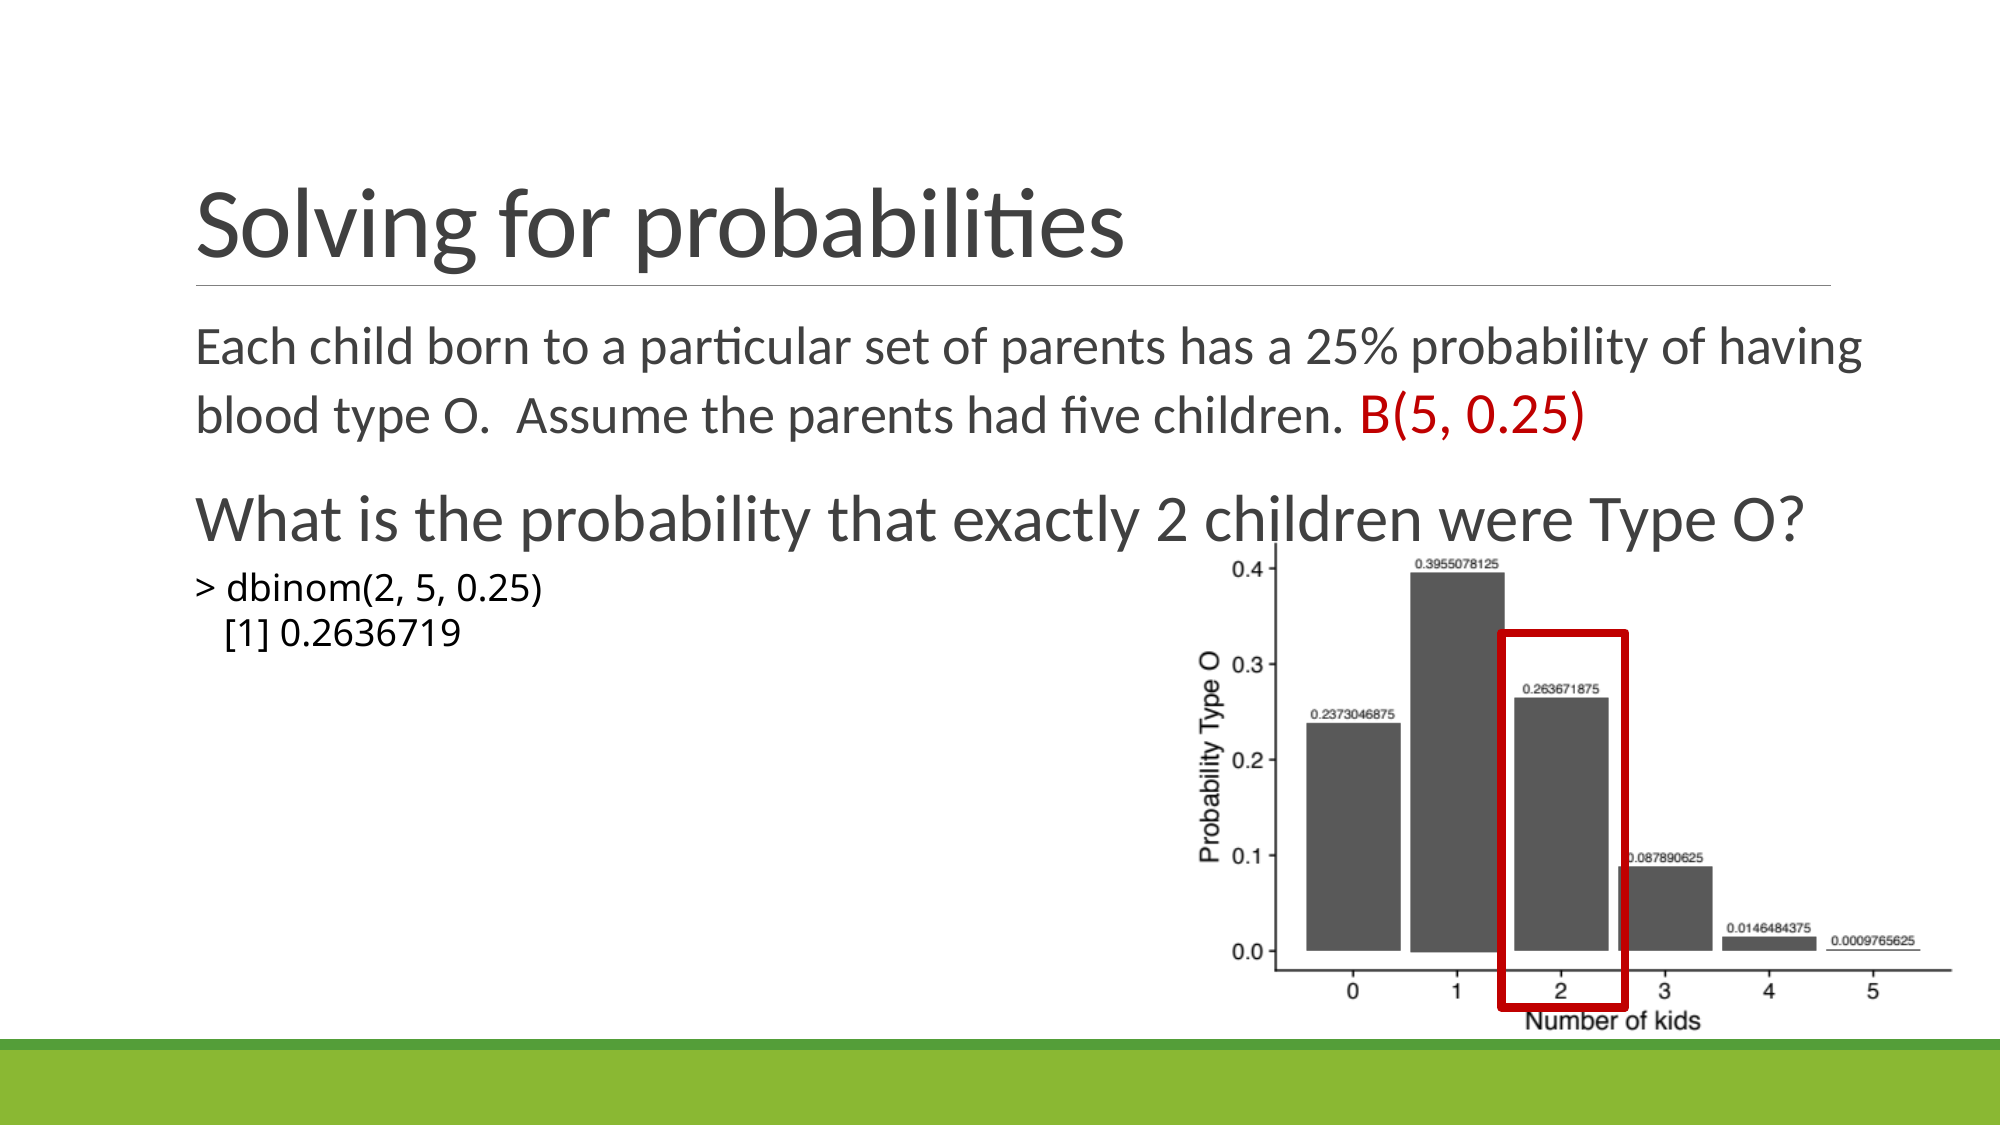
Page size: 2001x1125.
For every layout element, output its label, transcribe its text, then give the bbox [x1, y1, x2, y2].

picture [1178, 532, 1962, 1047]
text_box > dbinom(2, 5, 0.25) [1] 0.2636719 [180, 557, 867, 707]
title Solving for probabilities [180, 47, 1830, 285]
list Each child born to a particular set of parents has a 25% probability of having blood type O. Assume the parents had five children. B(5, 0.25) What is the probability that exactly 2 children were Type O? [180, 302, 1918, 963]
